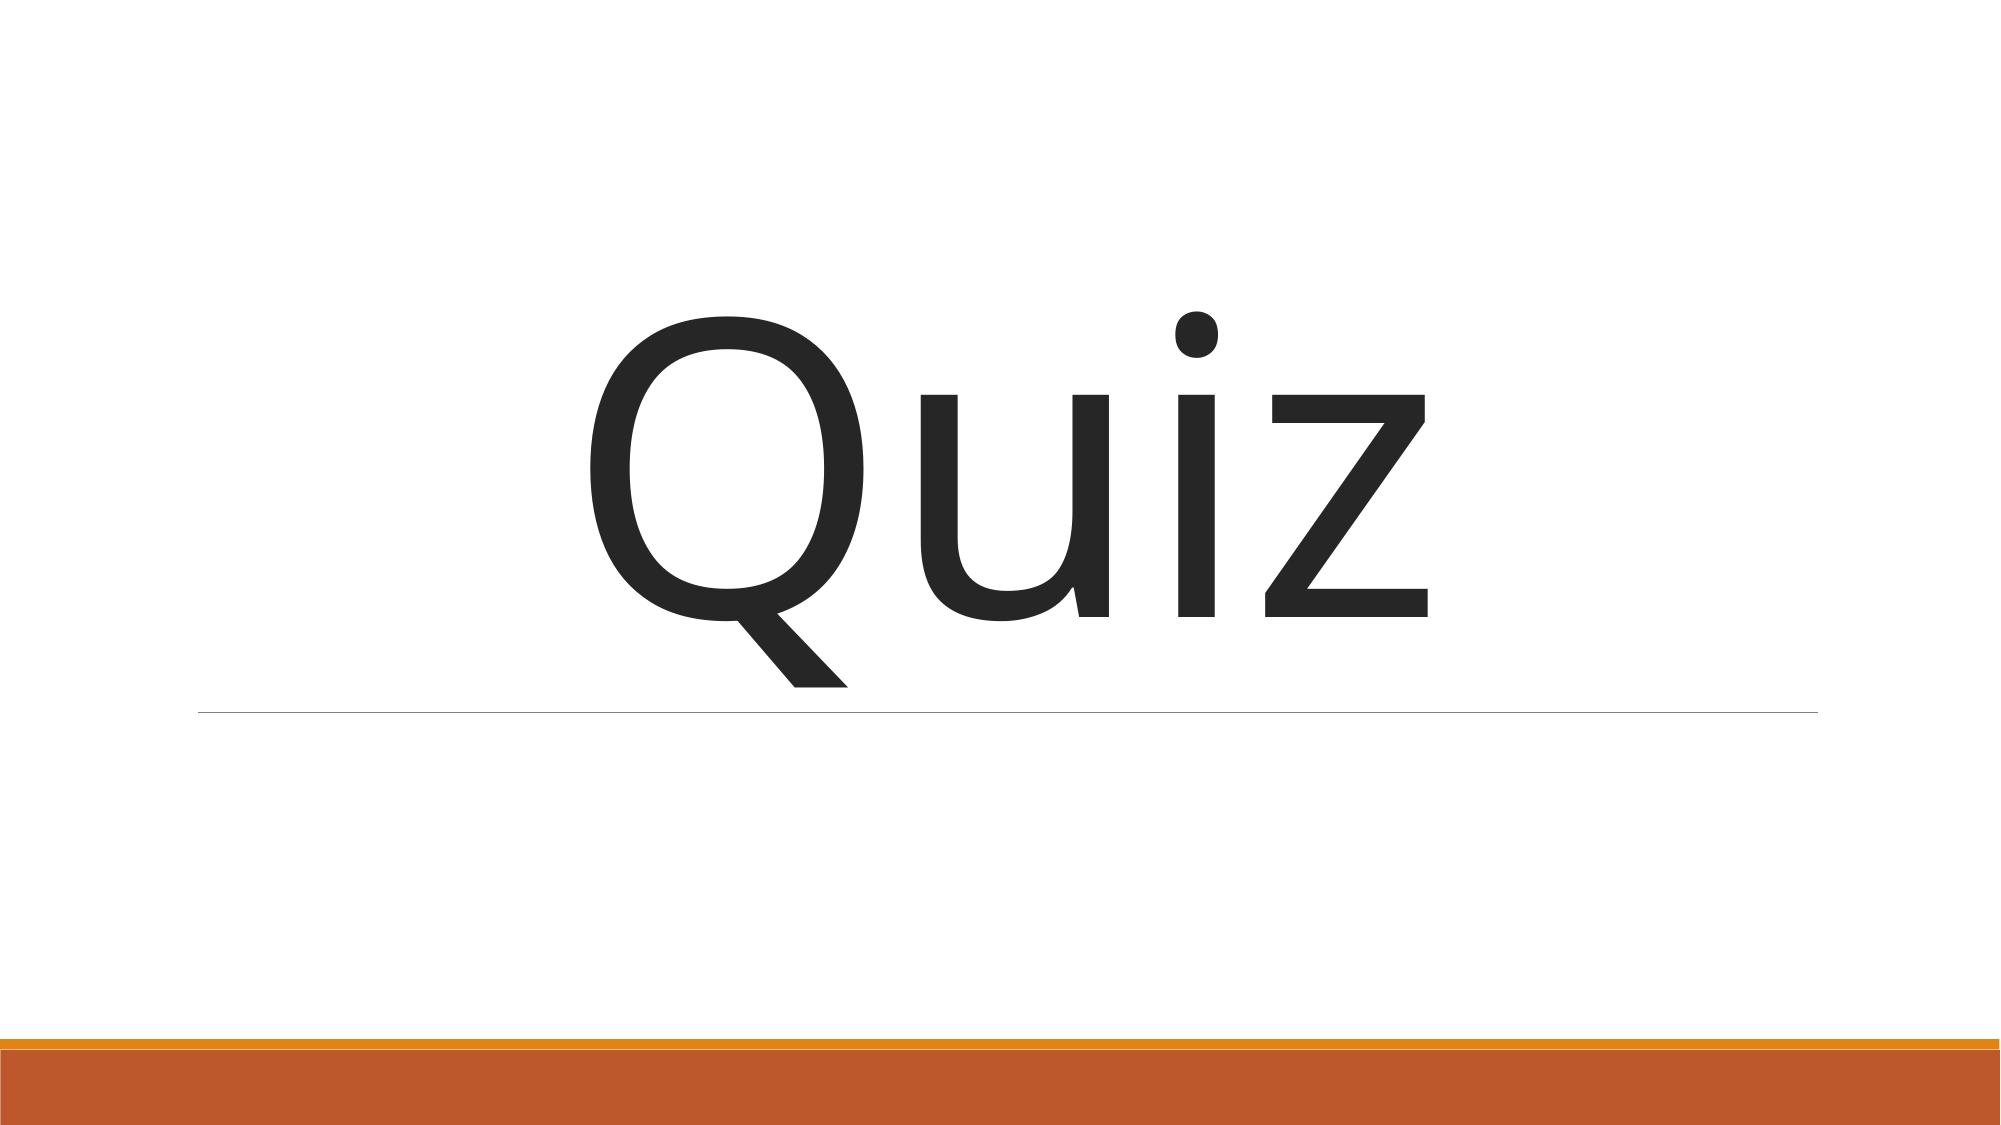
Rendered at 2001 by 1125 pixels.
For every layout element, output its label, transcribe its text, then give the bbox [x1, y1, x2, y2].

title Quiz [180, 124, 1830, 710]
